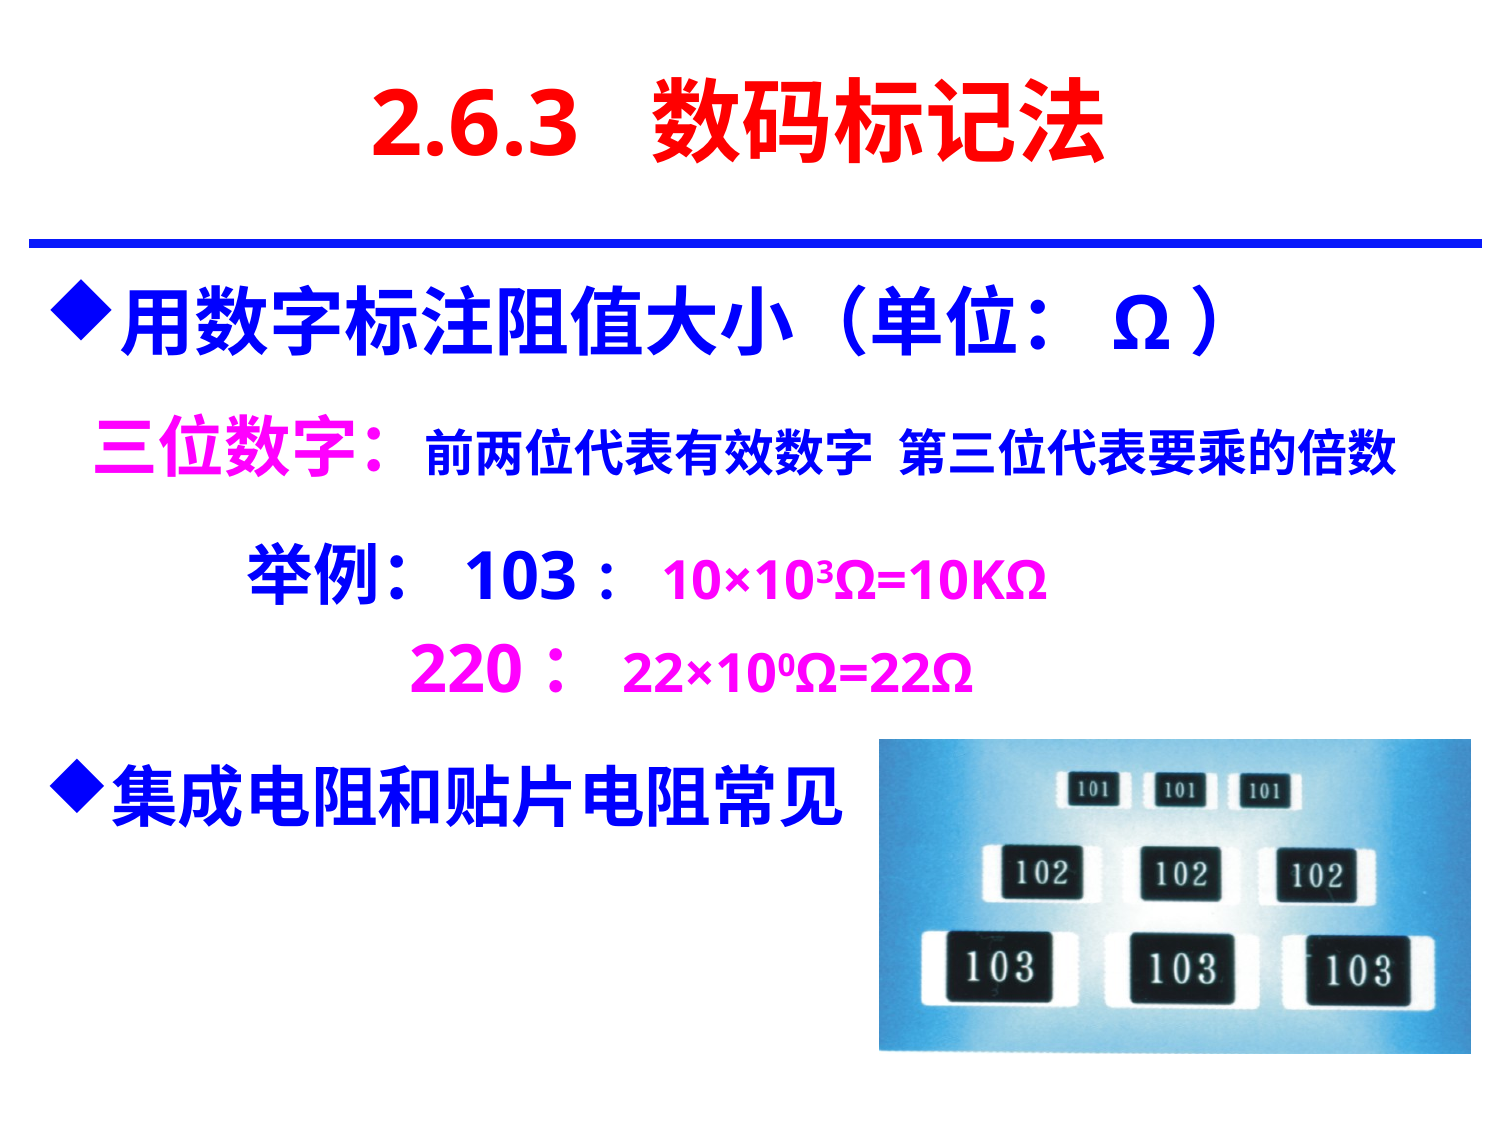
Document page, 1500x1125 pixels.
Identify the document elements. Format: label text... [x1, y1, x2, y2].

title 2.6.3 数码标记法 [41, 19, 1459, 219]
list 用数字标注阻值大小（单位：Ω） 三位数字：前两位代表有效数字 第三位代表要乘的倍数 举例：103：10×103Ω=10KΩ 220：22×100Ω=22Ω 集成电阻和贴片电阻常见 [29, 267, 1483, 1083]
picture [879, 739, 1471, 1055]
